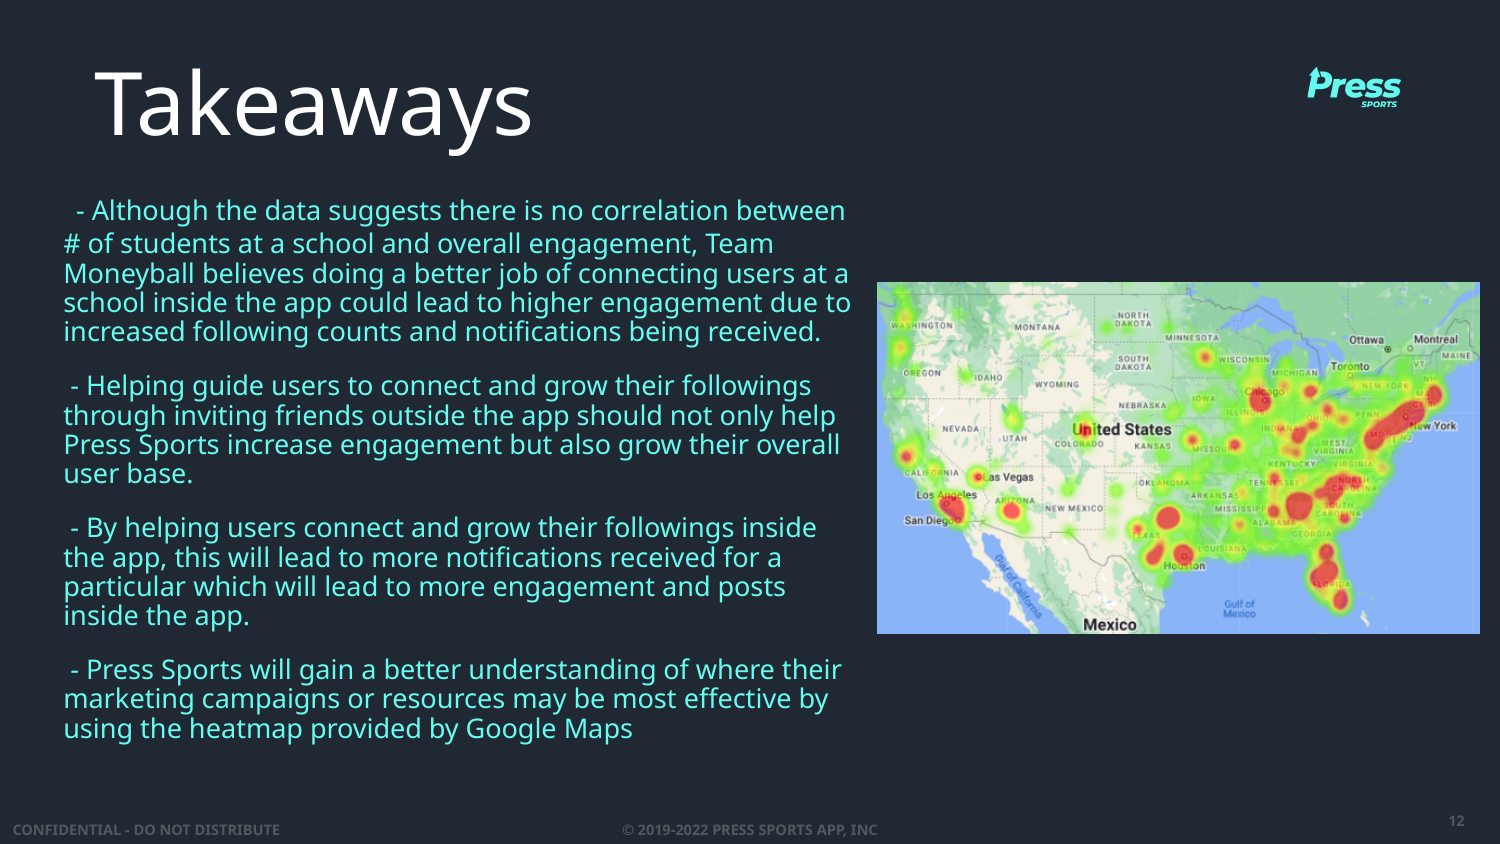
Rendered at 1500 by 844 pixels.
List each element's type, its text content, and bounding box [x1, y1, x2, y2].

slide_number 12 [1389, 789, 1480, 844]
text_box - Although the data suggests there is no correlation between # of students at a school and overall engagement, Team Moneyball believes doing a better job of connecting users at a school inside the app could lead to higher engagement due to increased following counts and notifications being received. - Helping guide users to connect and grow their followings through inviting friends outside the app should not only help Press Sports increase engagement but also grow their overall user base. - By helping users connect and grow their followings inside the app, this will lead to more notifications received for a particular which will lead to more engagement and posts inside the app. - Press Sports will gain a better understanding of where their marketing campaigns or resources may be most effective by using the heatmap provided by Google Maps [48, 166, 869, 844]
text_box Takeaways [94, 0, 1285, 230]
picture [877, 282, 1481, 634]
picture [1295, 62, 1412, 110]
